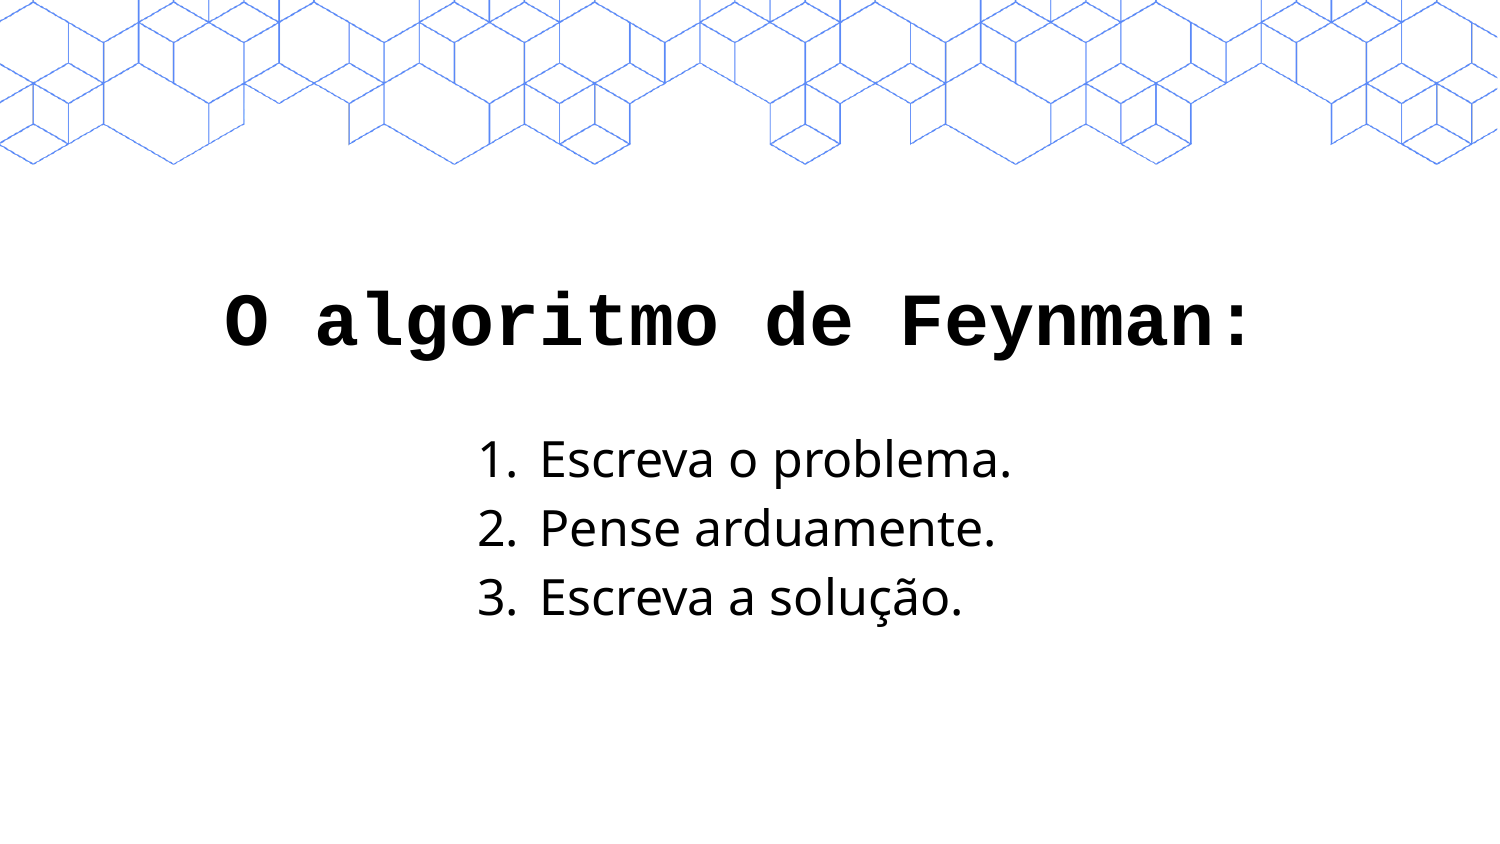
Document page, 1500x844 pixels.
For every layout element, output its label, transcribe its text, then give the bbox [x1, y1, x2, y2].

subtitle Escreva o problema. Pense arduamente. Escreva a solução. [449, 421, 1051, 623]
picture [0, 0, 1498, 165]
title O algoritmo de Feynman: [215, 258, 1285, 373]
